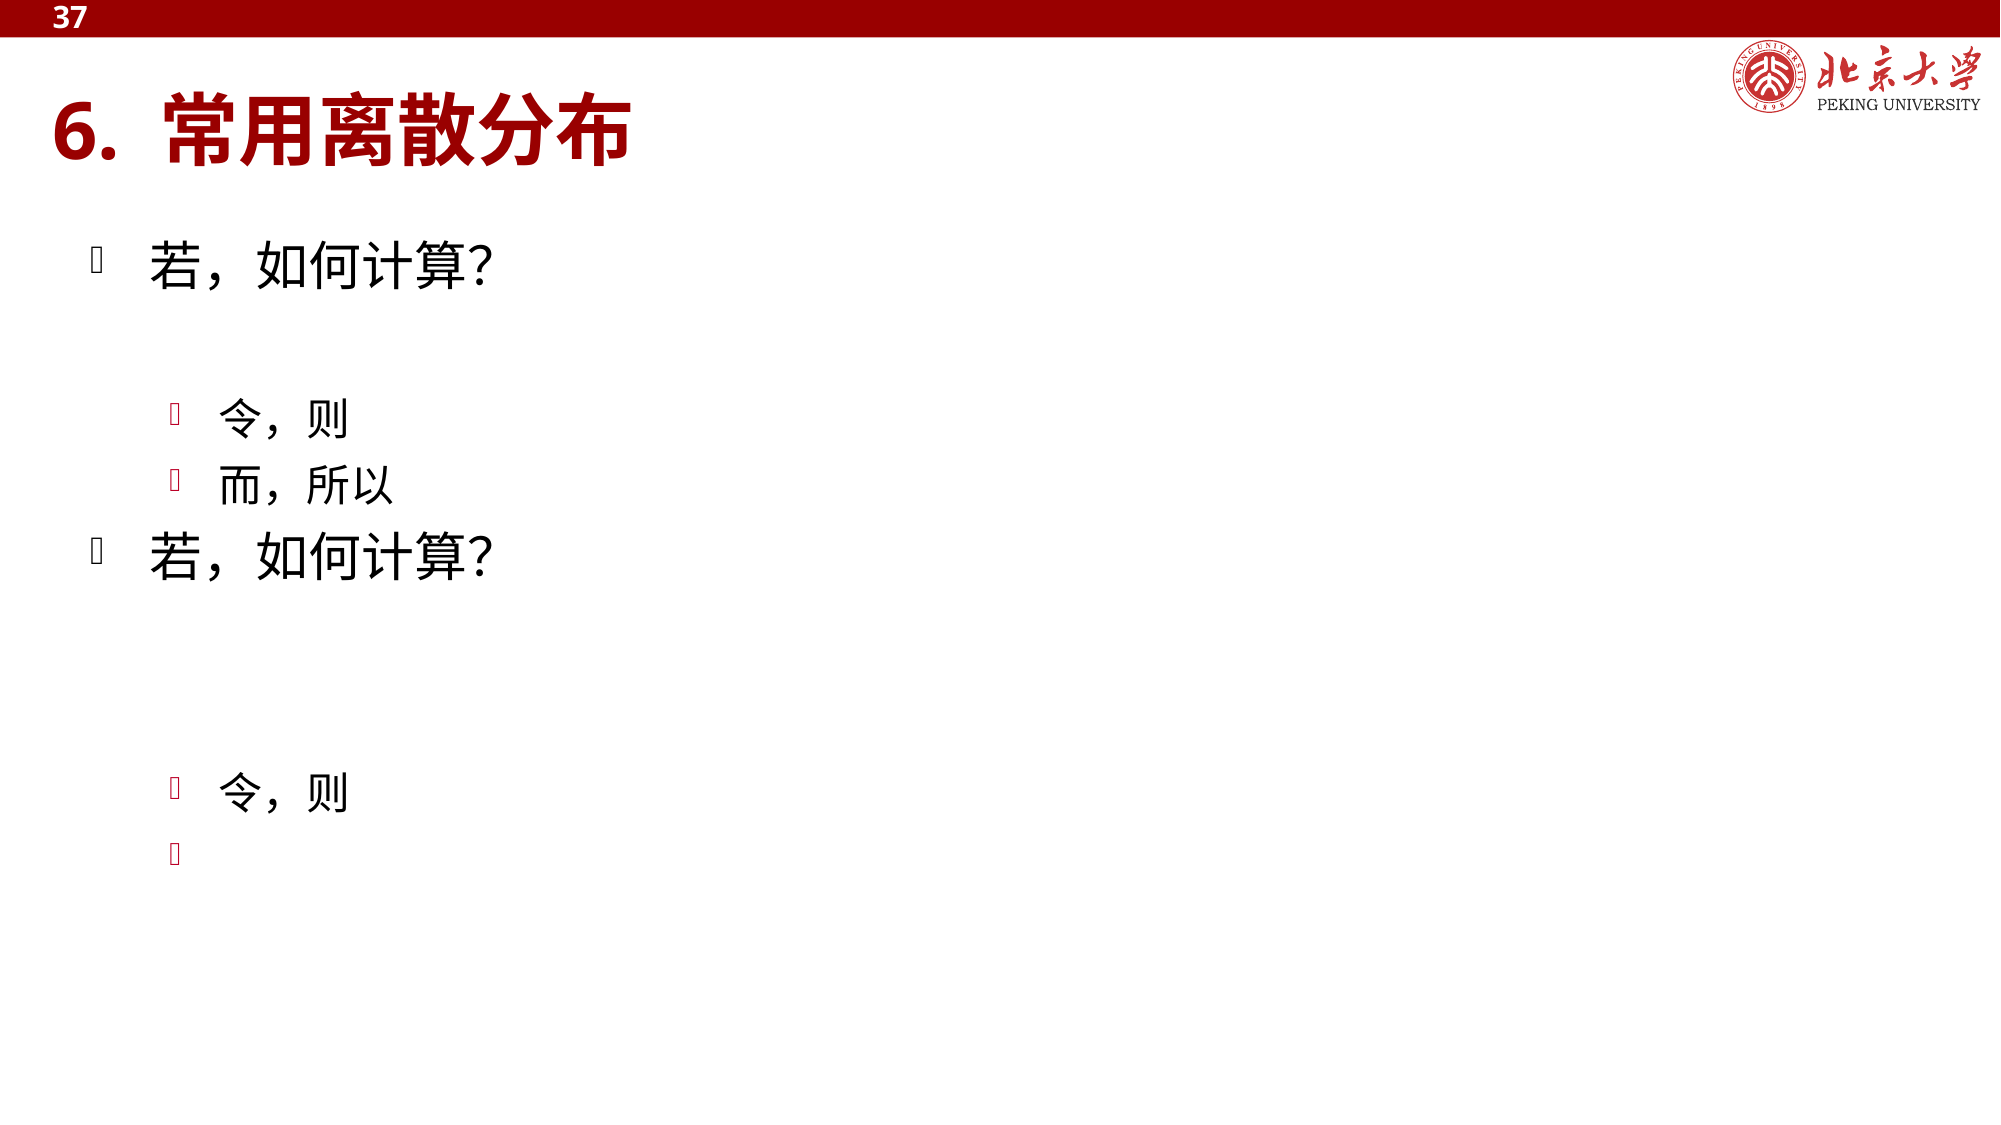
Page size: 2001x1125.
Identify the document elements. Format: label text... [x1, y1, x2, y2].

title 6. 常用离散分布 [37, 62, 1951, 194]
slide_number 37 [37, 5, 225, 34]
